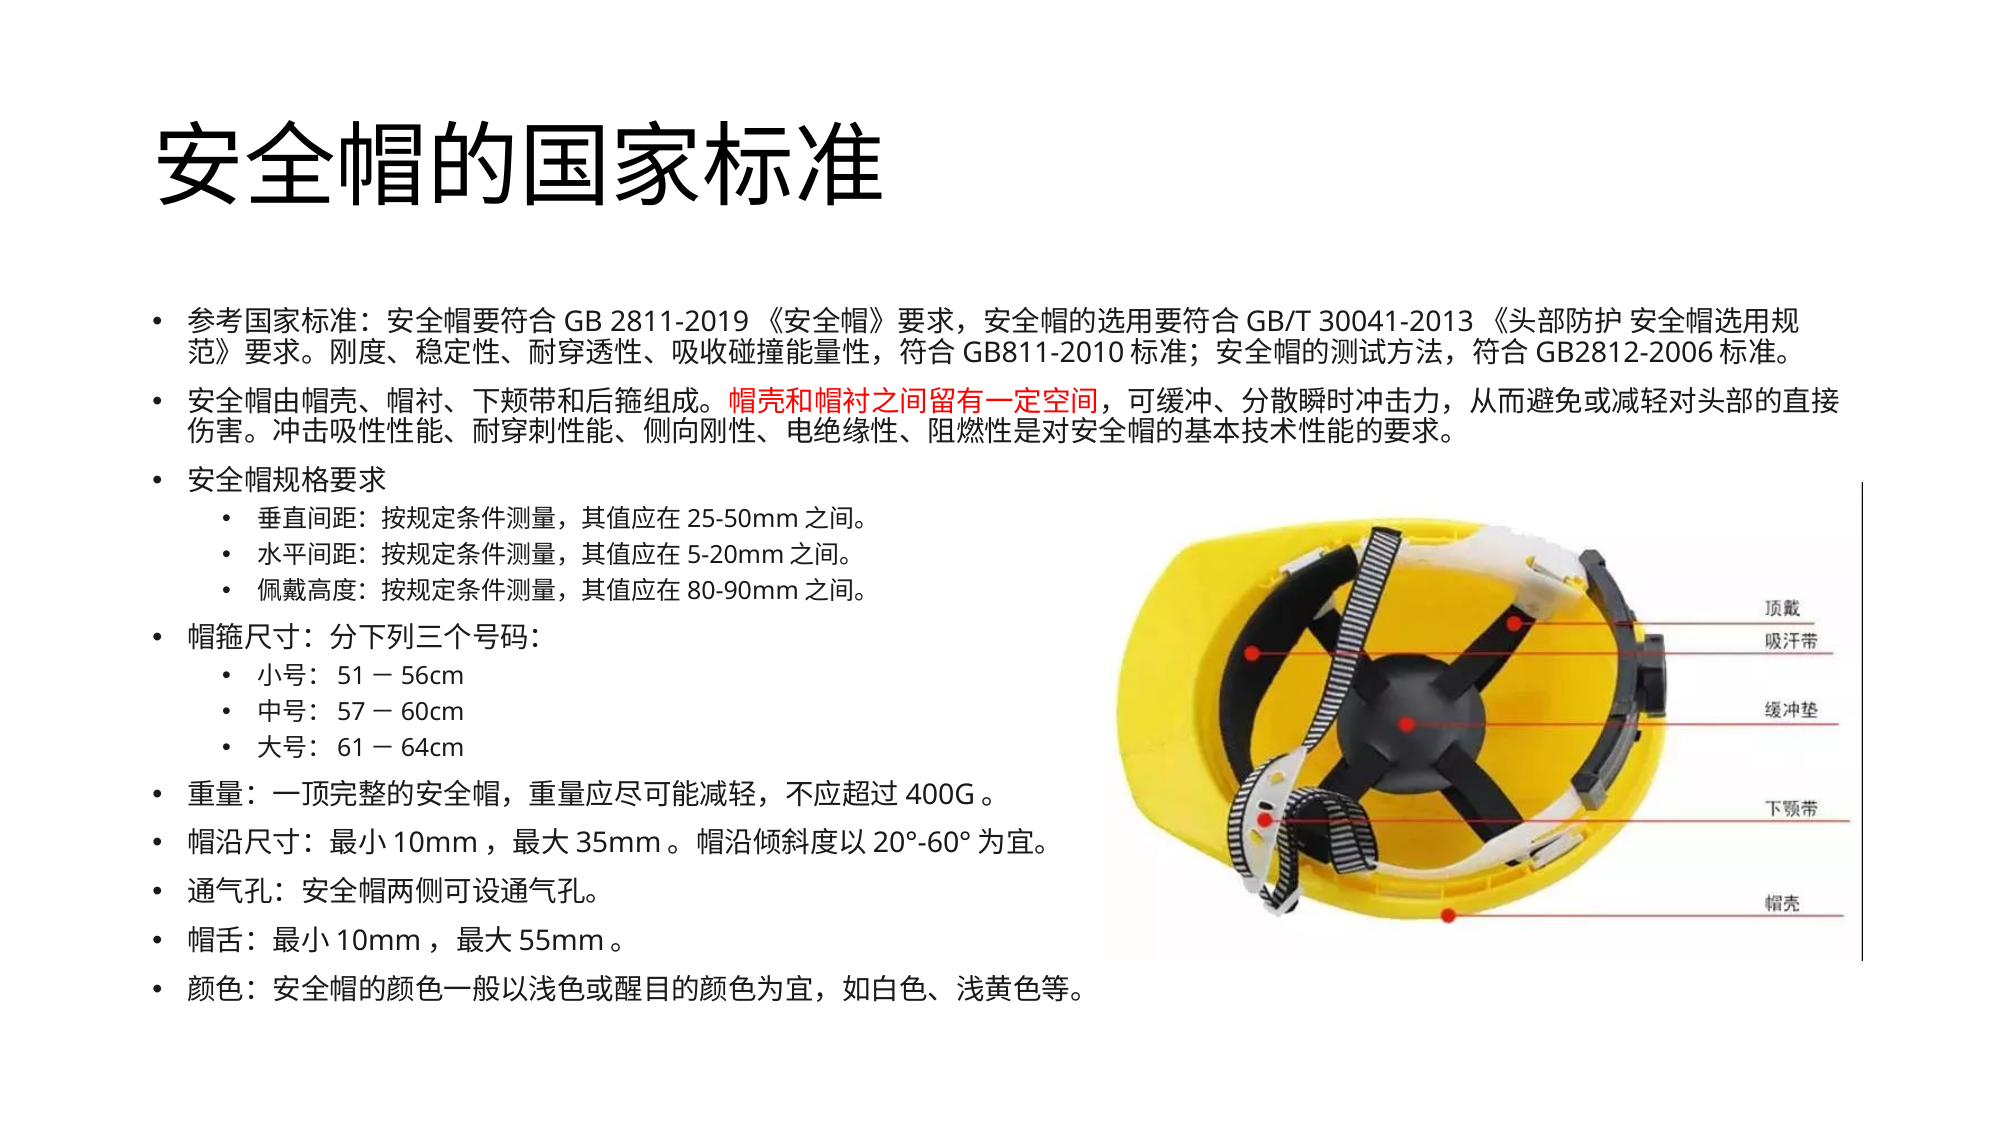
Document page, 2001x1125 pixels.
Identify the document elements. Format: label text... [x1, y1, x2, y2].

title 安全帽的国家标准 [137, 59, 1863, 278]
list 参考国家标准：安全帽要符合GB 2811-2019《安全帽》要求，安全帽的选用要符合GB/T 30041-2013《头部防护 安全帽选用规范》要求。刚度、稳定性、耐穿透性、吸收碰撞能量性，符合GB811-2010标准；安全帽的测试方法，符合GB2812-2006标准。 安全帽由帽壳、帽衬、下颊带和后箍组成。帽壳和帽衬之间留有一定空间，可缓冲、分散瞬时冲击力，从而避免或减轻对头部的直接伤害。冲击吸性性能、耐穿刺性能、侧向刚性、电绝缘性、阻燃性是对安全帽的基本技术性能的要求。 安全帽规格要求 垂直间距：按规定条件测量，其值应在25-50mm之间。 水平间距：按规定条件测量，其值应在5-20mm之间。 佩戴高度：按规定条件测量，其值应在80-90mm之间。 帽箍尺寸：分下列三个号码： 小号：51－56cm 中号：57－60cm 大号：61－64cm 重量：一顶完整的安全帽，重量应尽可能减轻，不应超过400G。 帽沿尺寸：最小10mm，最大35mm。帽沿倾斜度以20°-60°为宜。 通气孔：安全帽两侧可设通气孔。 帽舌：最小10mm，最大55mm。 颜色：安全帽的颜色一般以浅色或醒目的颜色为宜，如白色、浅黄色等。 [137, 299, 1863, 1014]
picture [1103, 482, 1863, 961]
